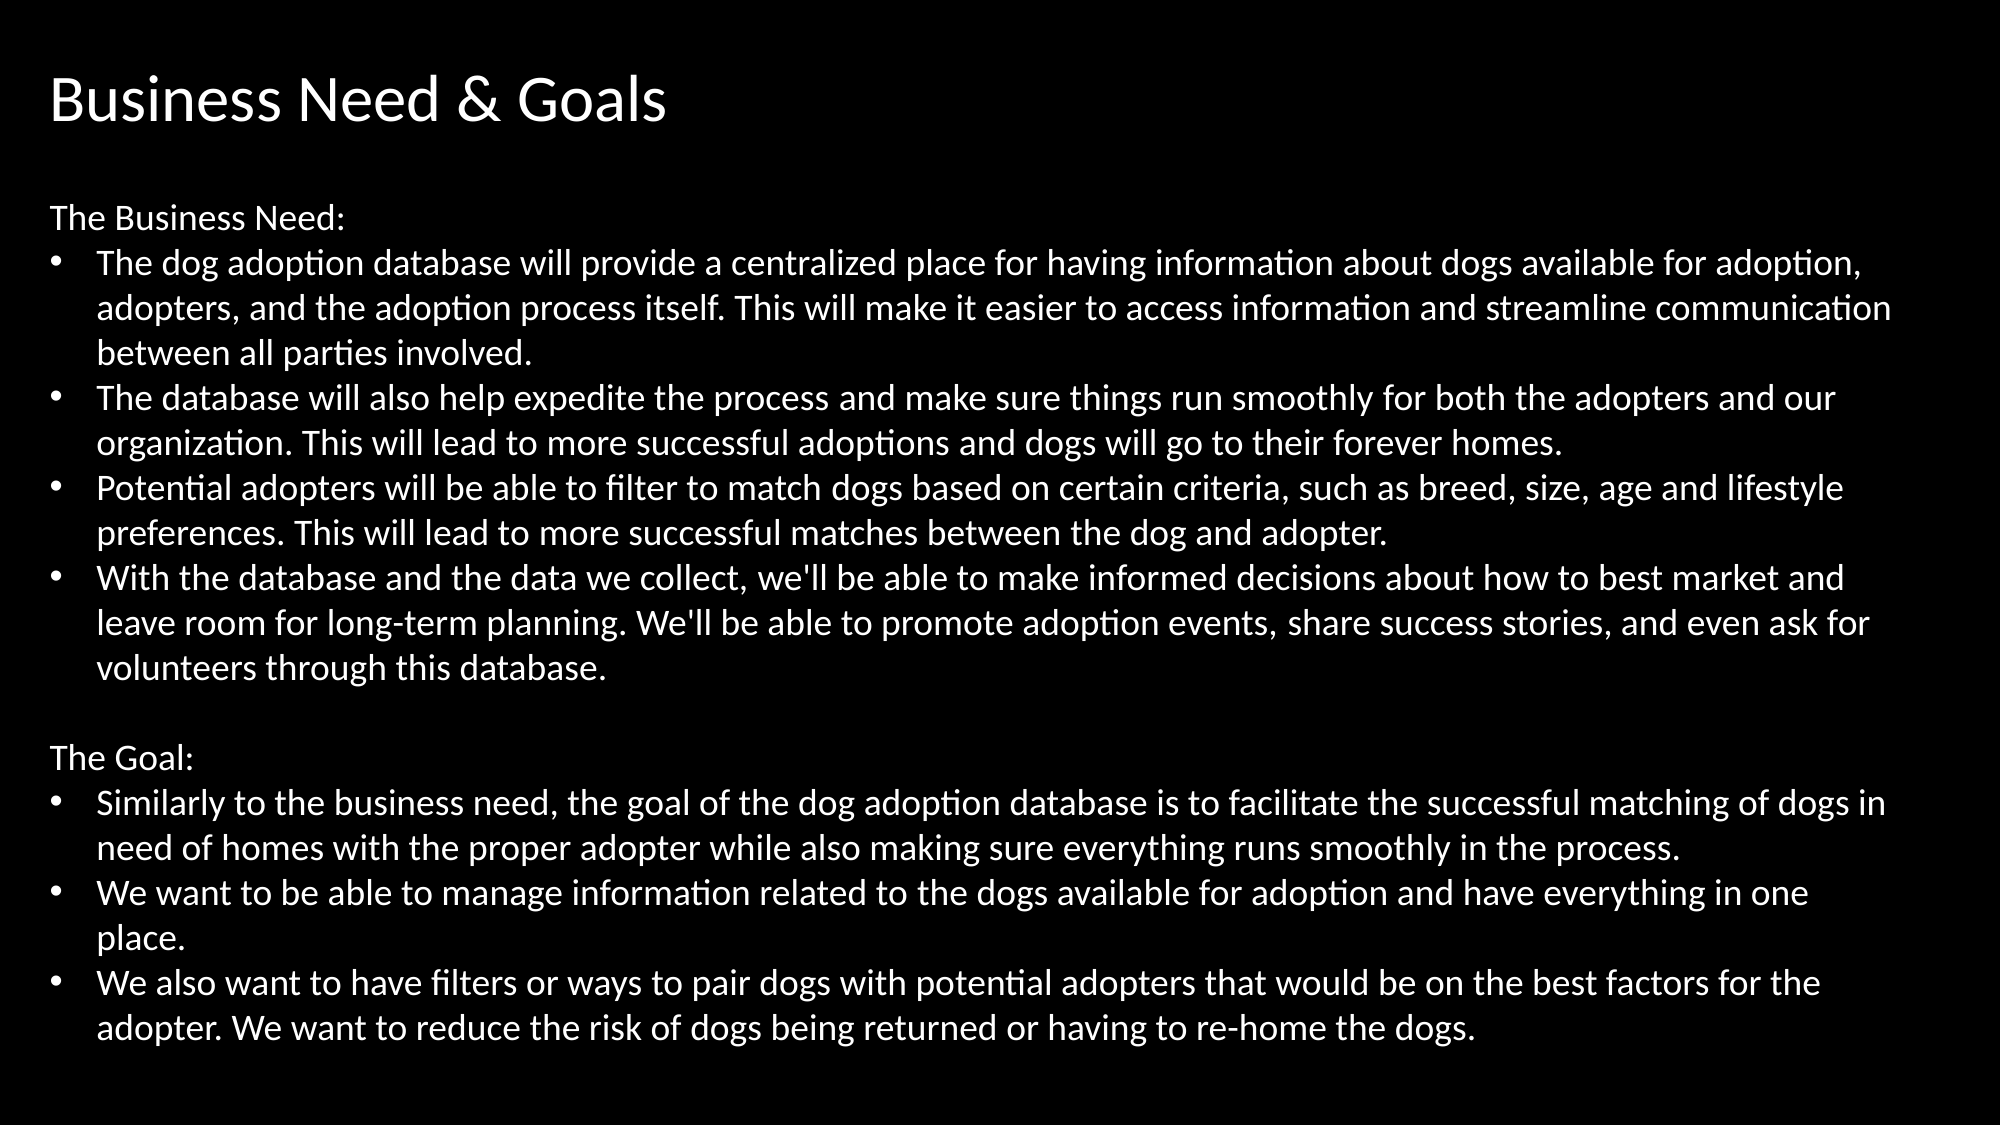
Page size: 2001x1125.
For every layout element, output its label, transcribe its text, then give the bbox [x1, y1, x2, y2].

text_box Business Need & Goals [34, 47, 1442, 143]
text_box The Business Need: The dog adoption database will provide a centralized place for having information about dogs available for adoption, adopters, and the adoption process itself. This will make it easier to access information and streamline communication between all parties involved. The database will also help expedite the process and make sure things run smoothly for both the adopters and our organization. This will lead to more successful adoptions and dogs will go to their forever homes. Potential adopters will be able to filter to match dogs based on certain criteria, such as breed, size, age and lifestyle preferences. This will lead to more successful matches between the dog and adopter. With the database and the data we collect, we'll be able to make informed decisions about how to best market and leave room for long-term planning. We'll be able to promote adoption events, share success stories, and even ask for volunteers through this database. The Goal: Similarly to the business need, the goal of the dog adoption database is to facilitate the successful matching of dogs in need of homes with the proper adopter while also making sure everything runs smoothly in the process. We want to be able to manage information related to the dogs available for adoption and have everything in one place. We also want to have filters or ways to pair dogs with potential adopters that would be on the best factors for the adopter. We want to reduce the risk of dogs being returned or having to re-home the dogs. [34, 185, 1925, 1056]
